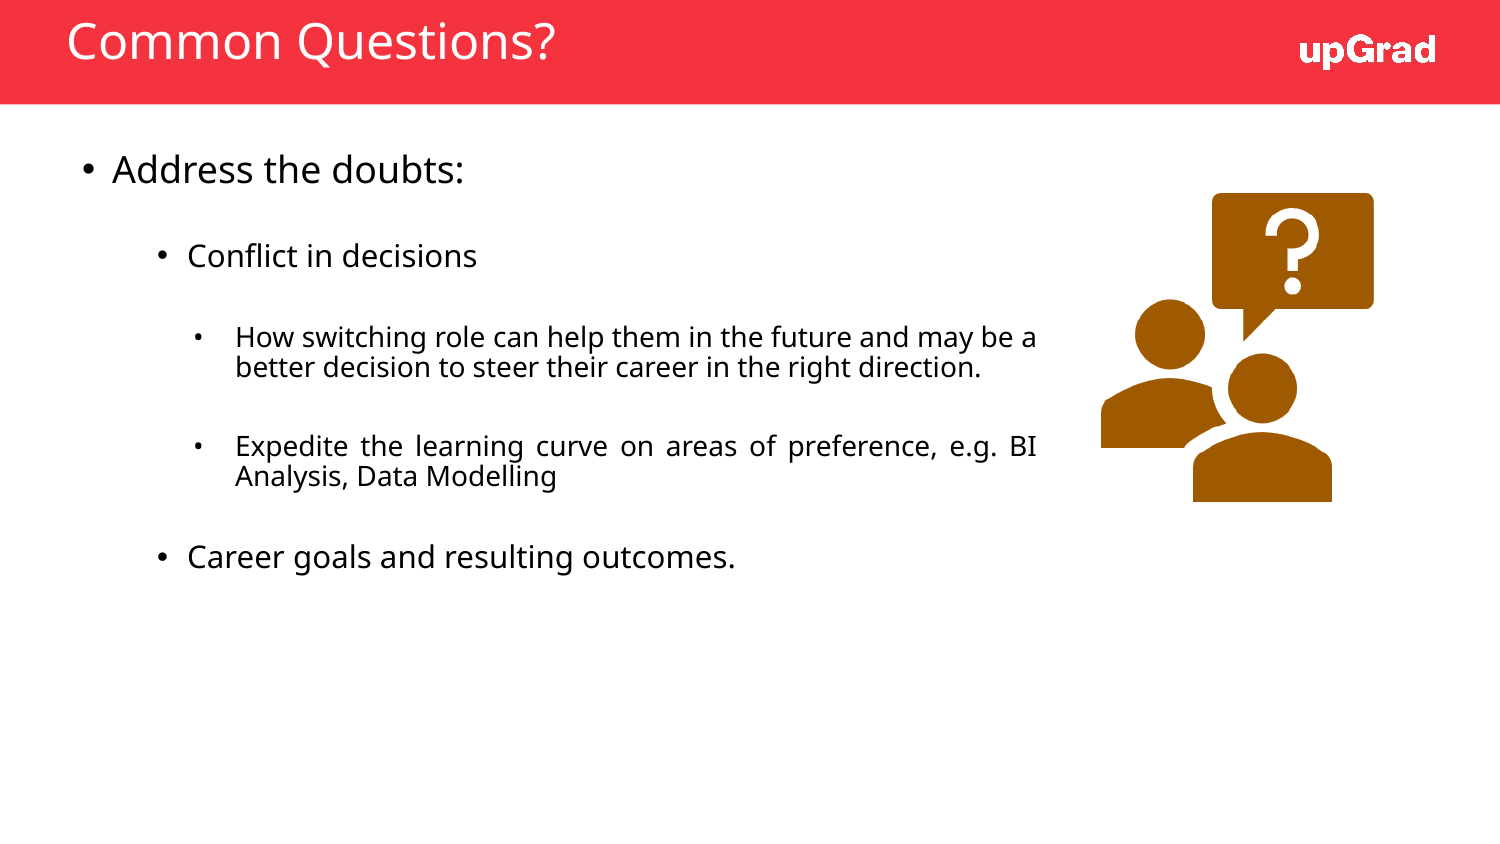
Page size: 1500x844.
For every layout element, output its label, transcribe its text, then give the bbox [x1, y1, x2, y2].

picture [1300, 34, 1435, 70]
picture [1052, 162, 1422, 532]
list Address the doubts: Conflict in decisions How switching role can help them in the future and may be a better decision to steer their career in the right direction. Expedite the learning curve on areas of preference, e.g. BI Analysis, Data Modelling Career goals and resulting outcomes. [23, 143, 1053, 824]
title Common Questions? [51, 11, 1112, 75]
